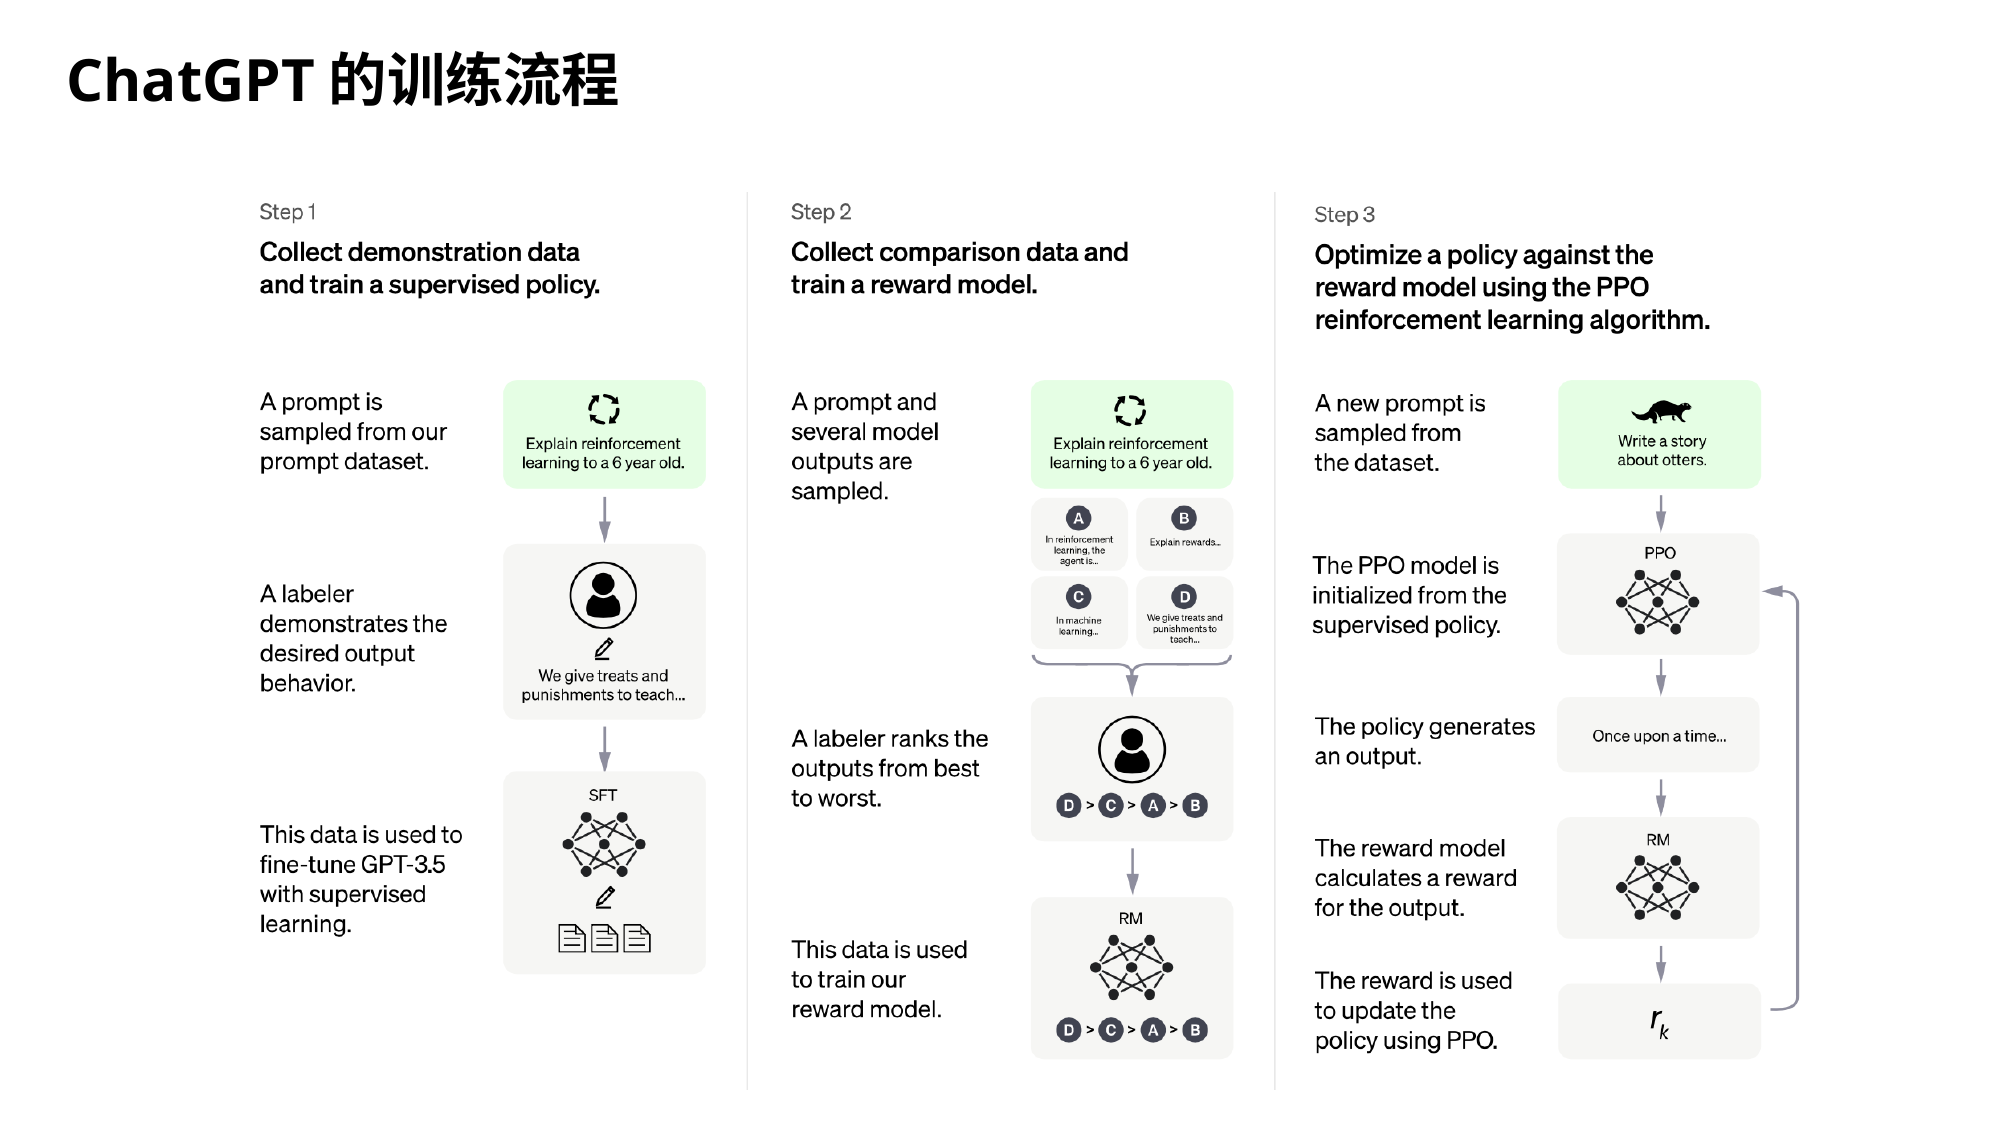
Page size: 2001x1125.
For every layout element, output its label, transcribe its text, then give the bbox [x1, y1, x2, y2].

text_box ChatGPT的训练流程 [51, 35, 635, 121]
picture [179, 158, 1893, 1090]
